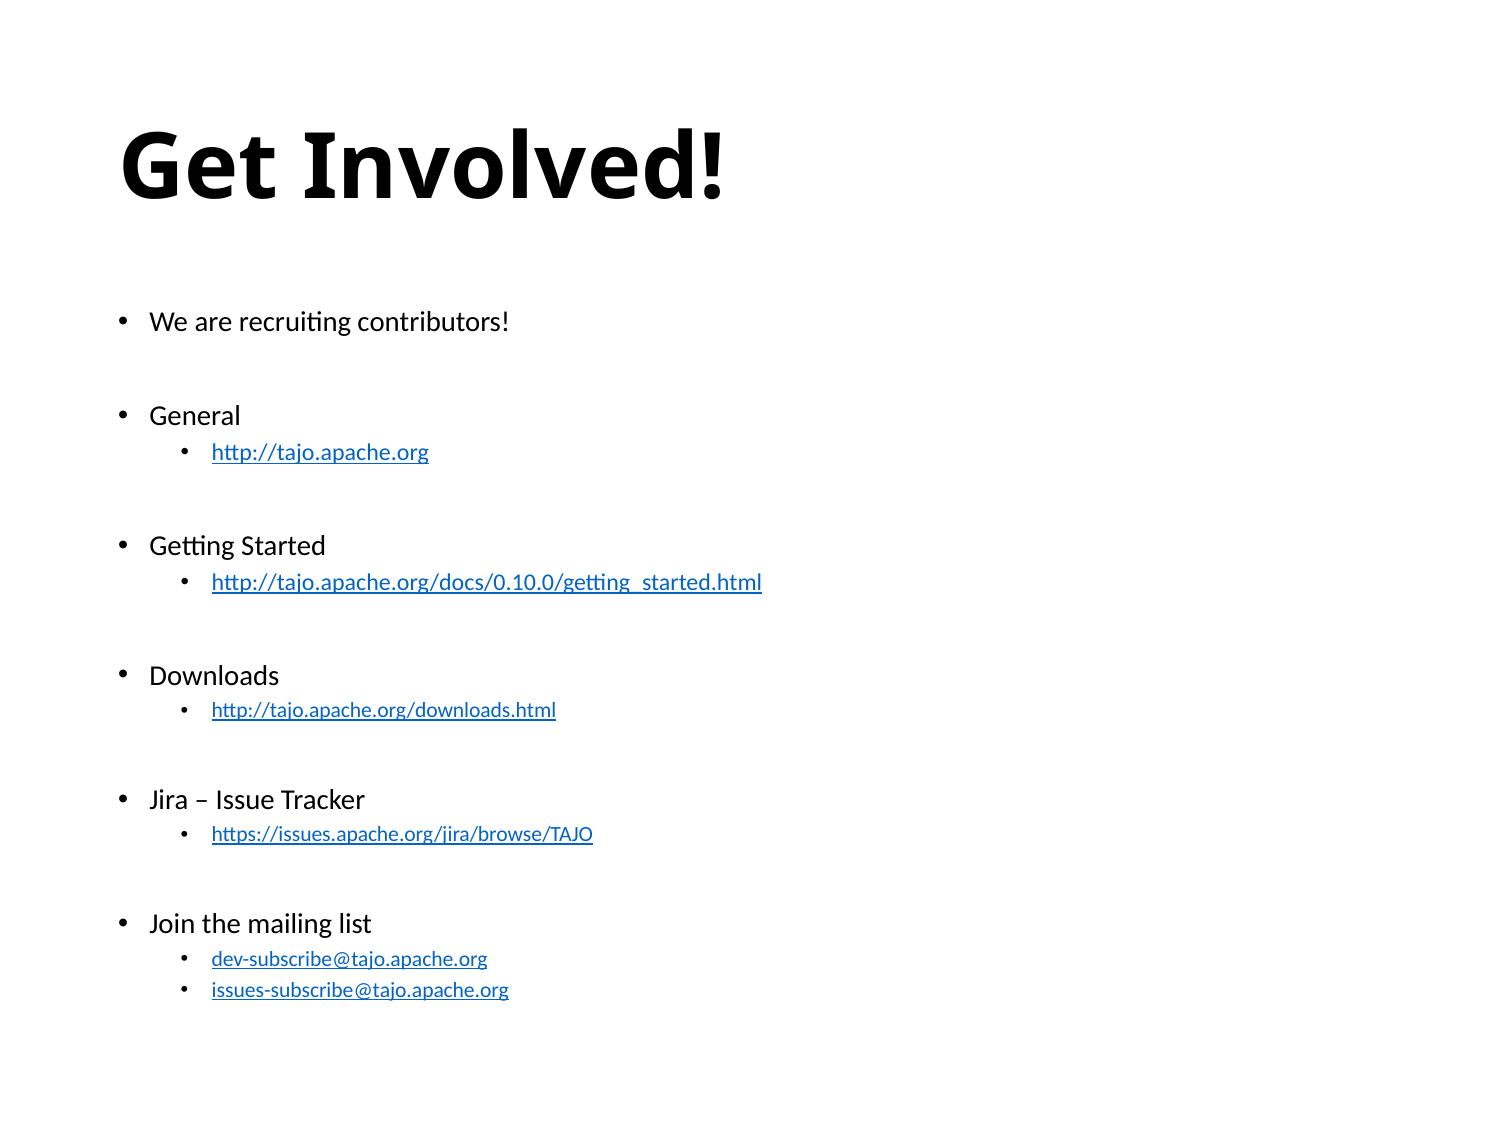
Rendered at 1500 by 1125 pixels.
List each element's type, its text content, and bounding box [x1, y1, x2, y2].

list We are recruiting contributors! General http://tajo.apache.org Getting Started http://tajo.apache.org/docs/0.10.0/getting_started.html Downloads http://tajo.apache.org/downloads.html Jira – Issue Tracker https://issues.apache.org/jira/browse/TAJO Join the mailing list dev-subscribe@tajo.apache.org issues-subscribe@tajo.apache.org [103, 299, 1397, 1014]
title Get Involved! [103, 59, 1397, 278]
